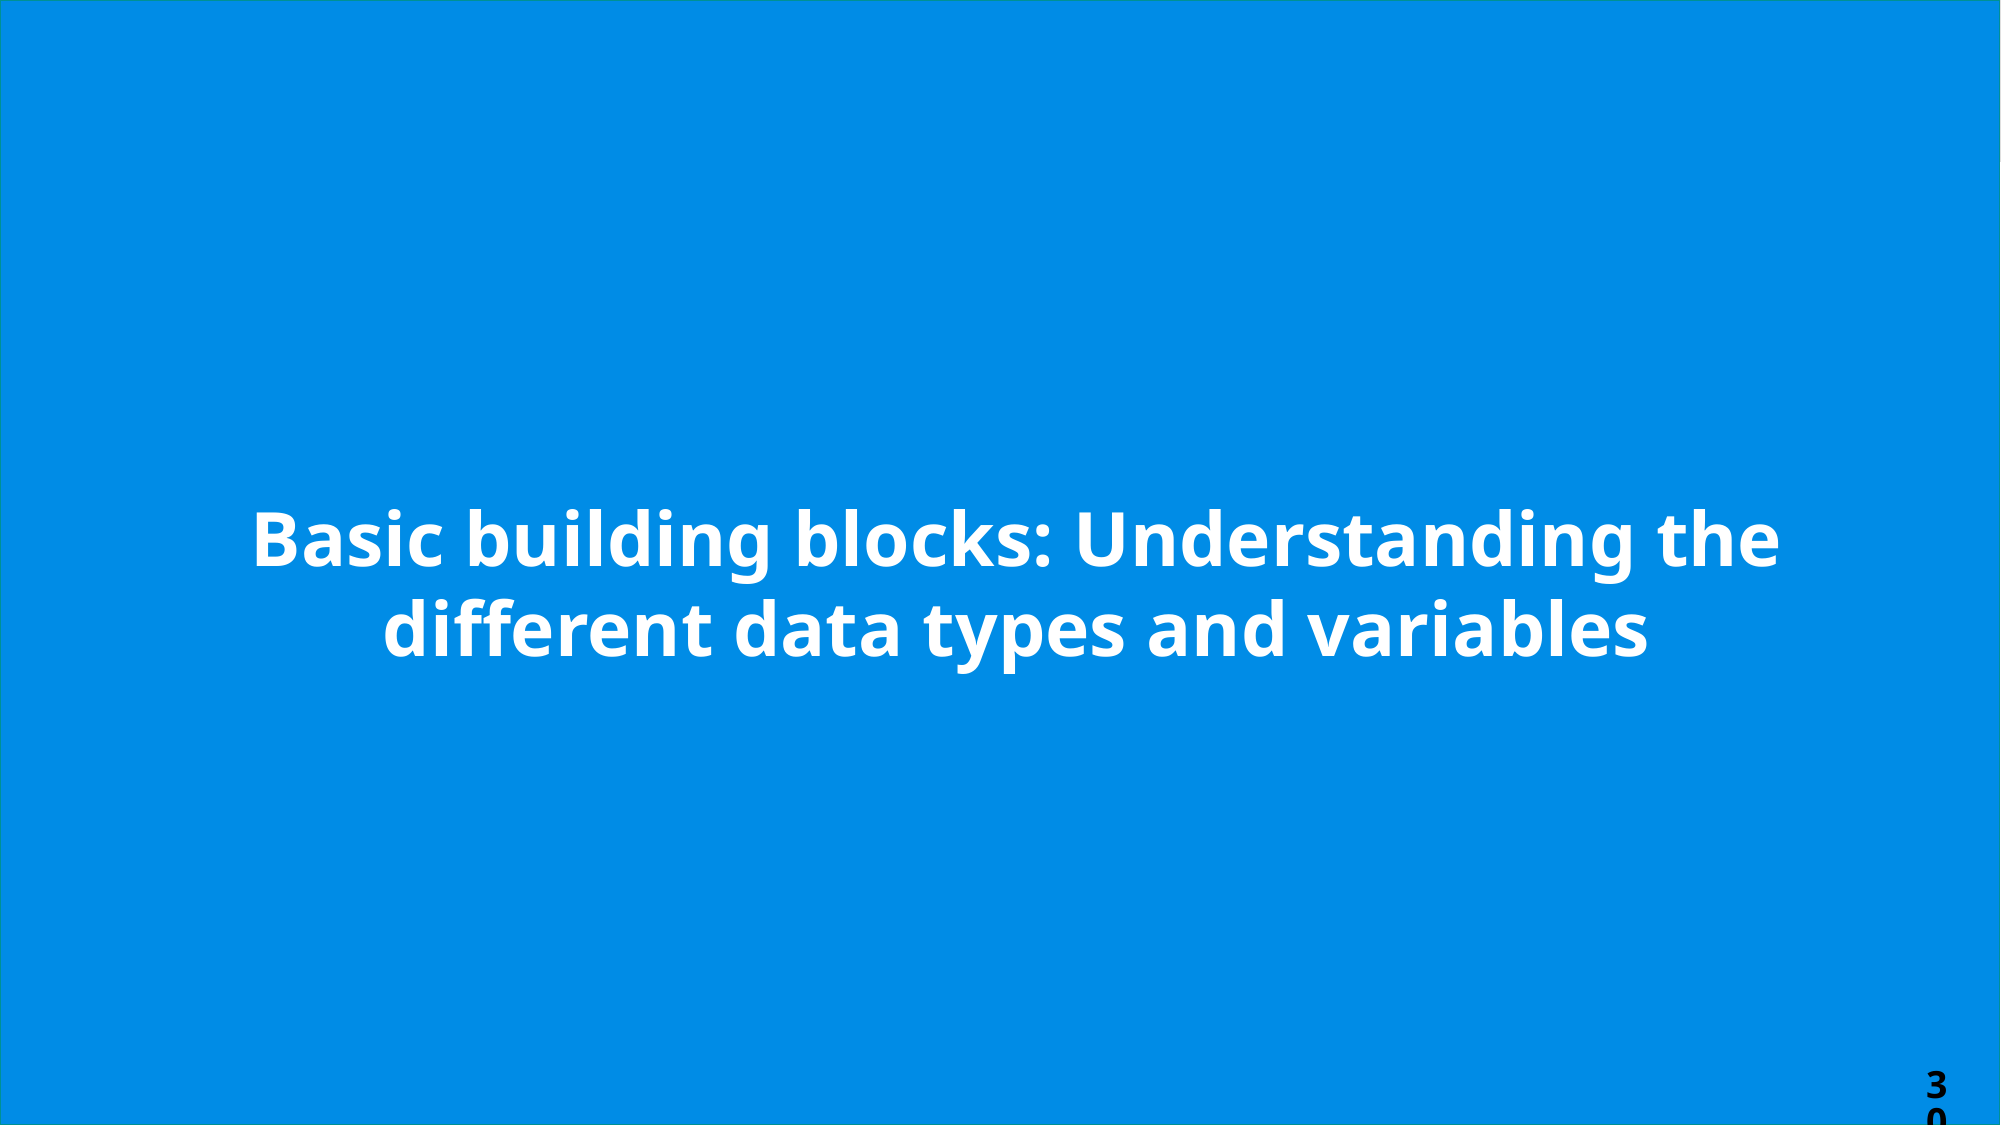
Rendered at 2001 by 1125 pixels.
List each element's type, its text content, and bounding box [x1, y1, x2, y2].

text_box 30 [1911, 1051, 1983, 1122]
text_box [0, 0, 2000, 1125]
title Basic building blocks: Understanding the different data types and variables [95, 484, 1939, 697]
